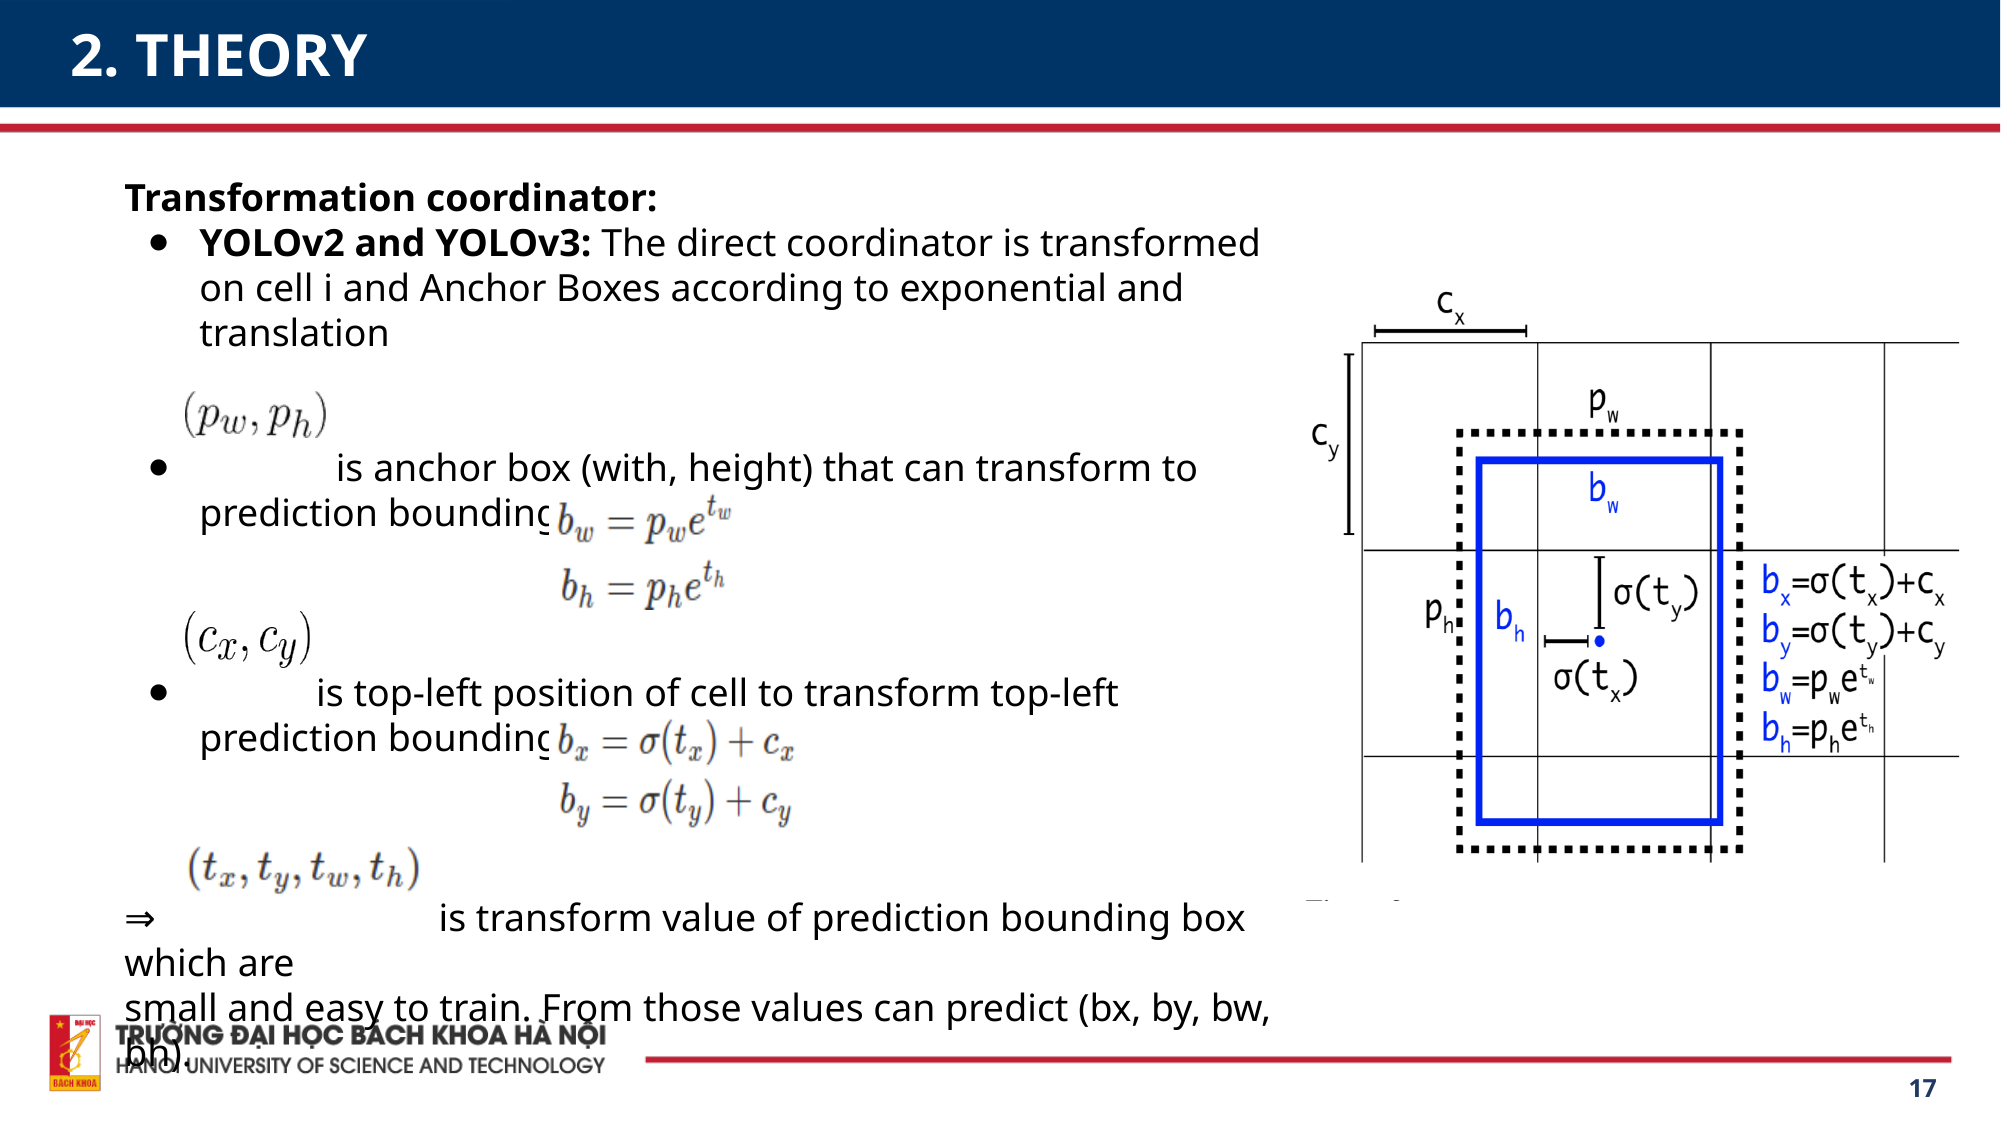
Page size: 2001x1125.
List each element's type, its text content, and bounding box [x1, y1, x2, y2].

text_box Transformation coordinator: YOLOv2 and YOLOv3: The direct coordinator is transformed on cell i and Anchor Boxes according to exponential and translation is anchor box (with, height) that can transform to prediction bounding box is top-left position of cell to transform top-left prediction bounding box ⇒ is transform value of prediction bounding box which are small and easy to train. From those values can predict (bx, by, bw, bh). [109, 158, 1299, 1124]
picture [0, 0, 2001, 1125]
slide_number 17 [1502, 1065, 1953, 1125]
title 2. THEORY [55, 18, 1945, 91]
